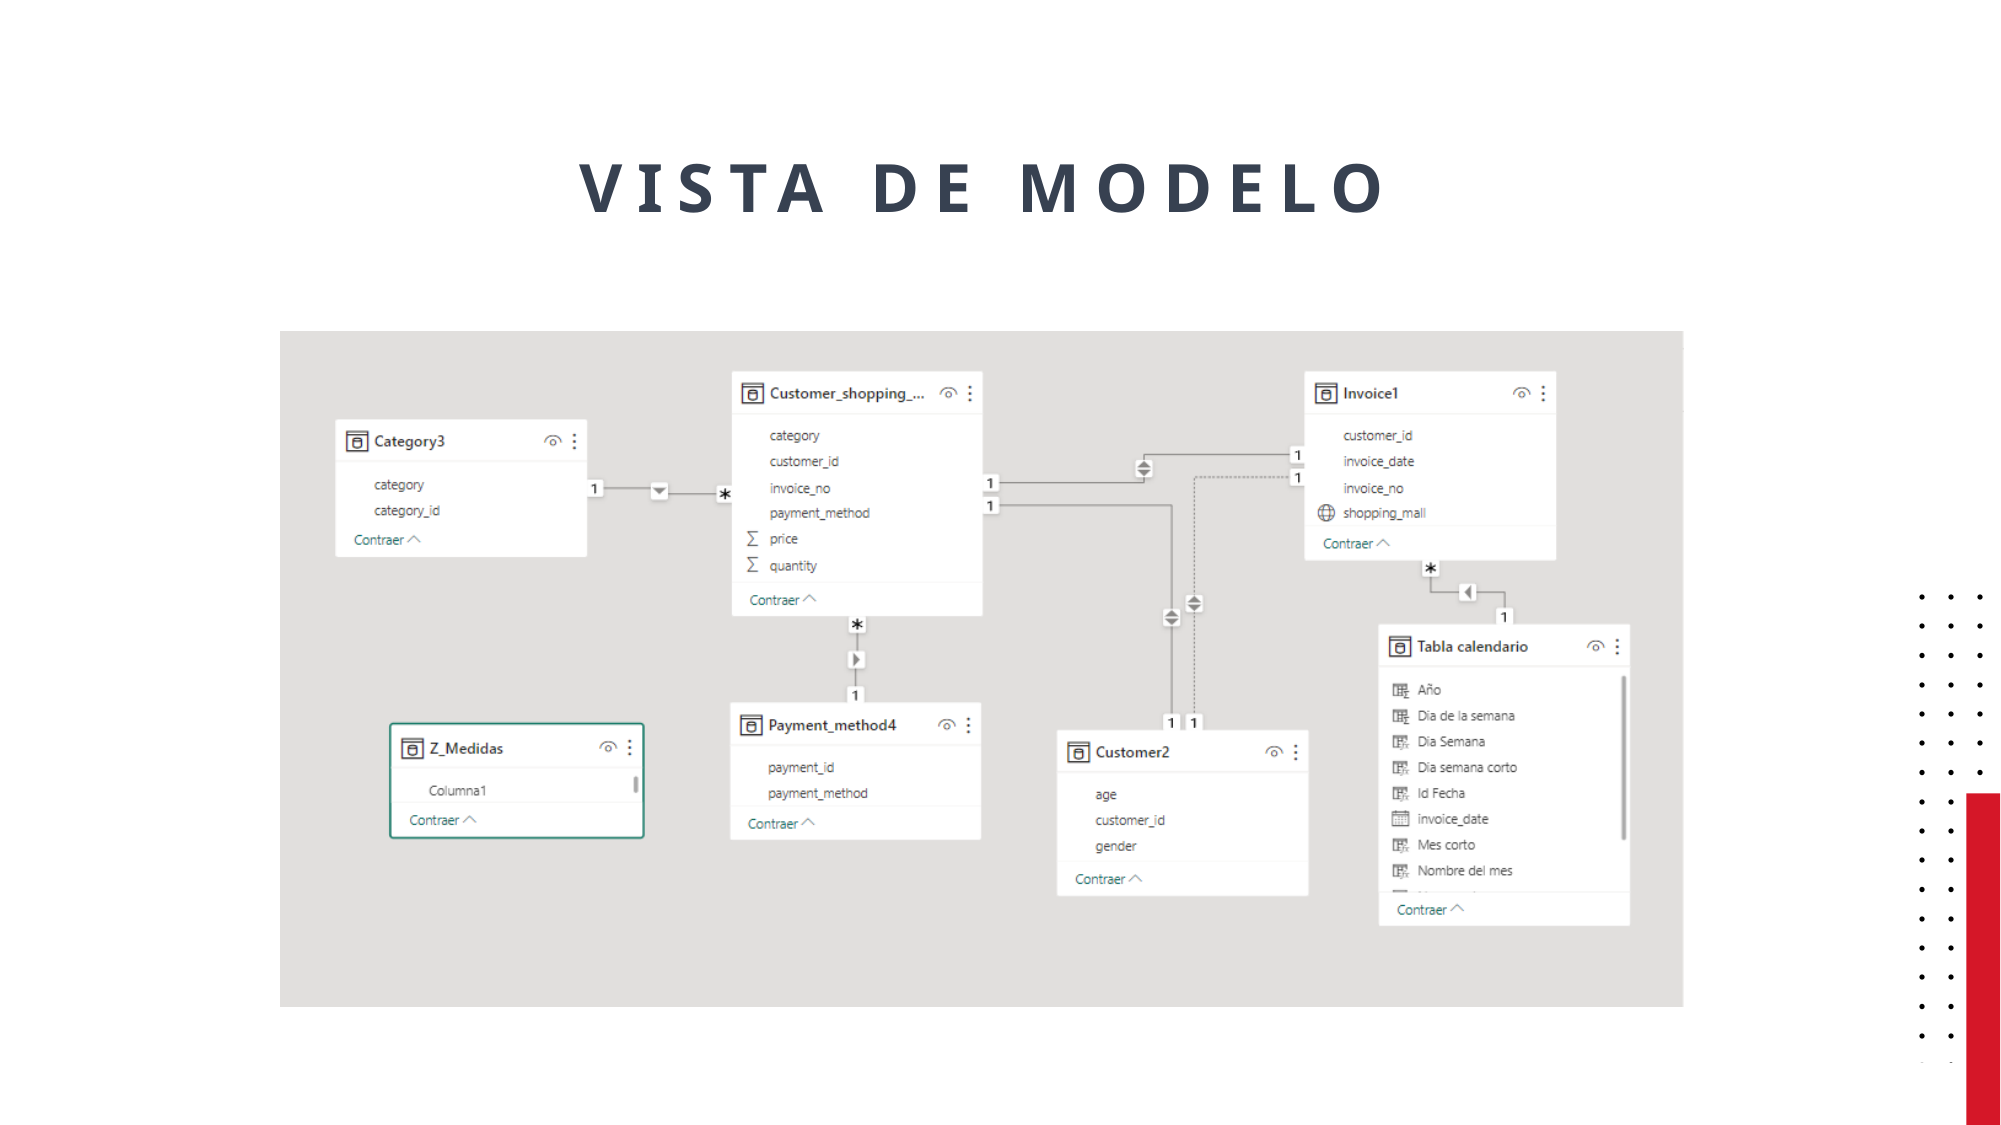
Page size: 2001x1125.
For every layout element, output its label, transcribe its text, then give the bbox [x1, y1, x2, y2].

title Vista de modelo [132, 59, 1832, 296]
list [280, 331, 1684, 1007]
picture [1907, 582, 1994, 1064]
